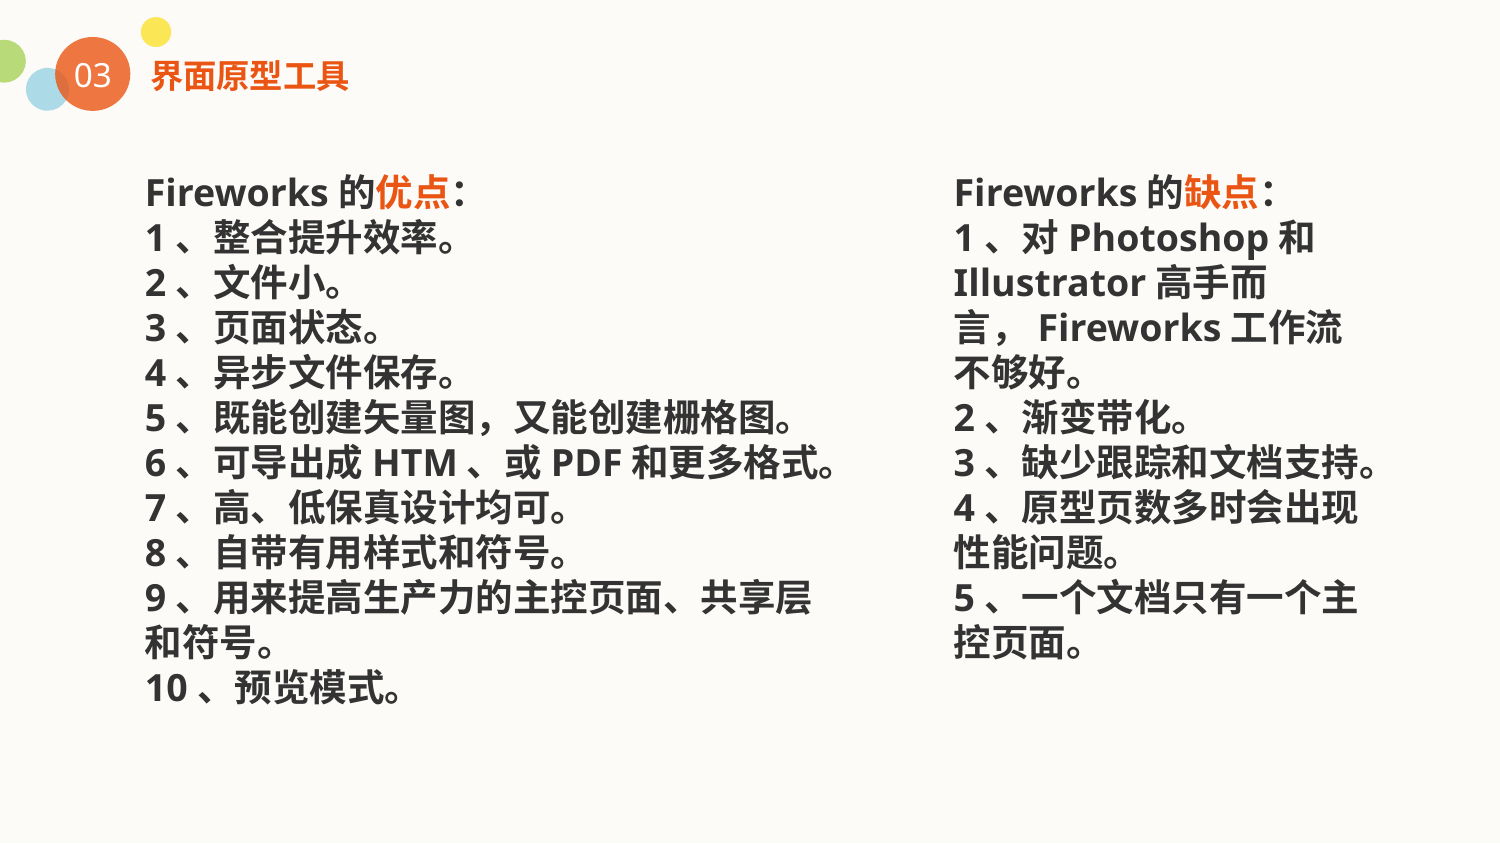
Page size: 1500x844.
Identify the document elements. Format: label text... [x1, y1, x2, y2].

text_box 03 [65, 53, 121, 94]
text_box Fireworks的优点： 1、整合提升效率。 2、文件小。 3、页面状态。 4、异步文件保存。 5、既能创建矢量图，又能创建栅格图。 6、可导出成HTM、或PDF和更多格式。 7、高、低保真设计均可。 8、自带有用样式和符号。 9、用来提高生产力的主控页面、共享层和符号。 10、预览模式。 [130, 161, 857, 717]
text_box Fireworks的缺点： 1、对Photoshop和Illustrator高手而言，Fireworks工作流不够好。 2、渐变带化。 3、缺少跟踪和文档支持。 4、原型页数多时会出现性能问题。 5、一个文档只有一个主控页面。 [938, 161, 1389, 672]
text_box [0, 39, 26, 83]
text_box [55, 36, 131, 111]
text_box 界面原型工具 [150, 55, 396, 96]
text_box [140, 17, 172, 48]
text_box [25, 67, 66, 111]
